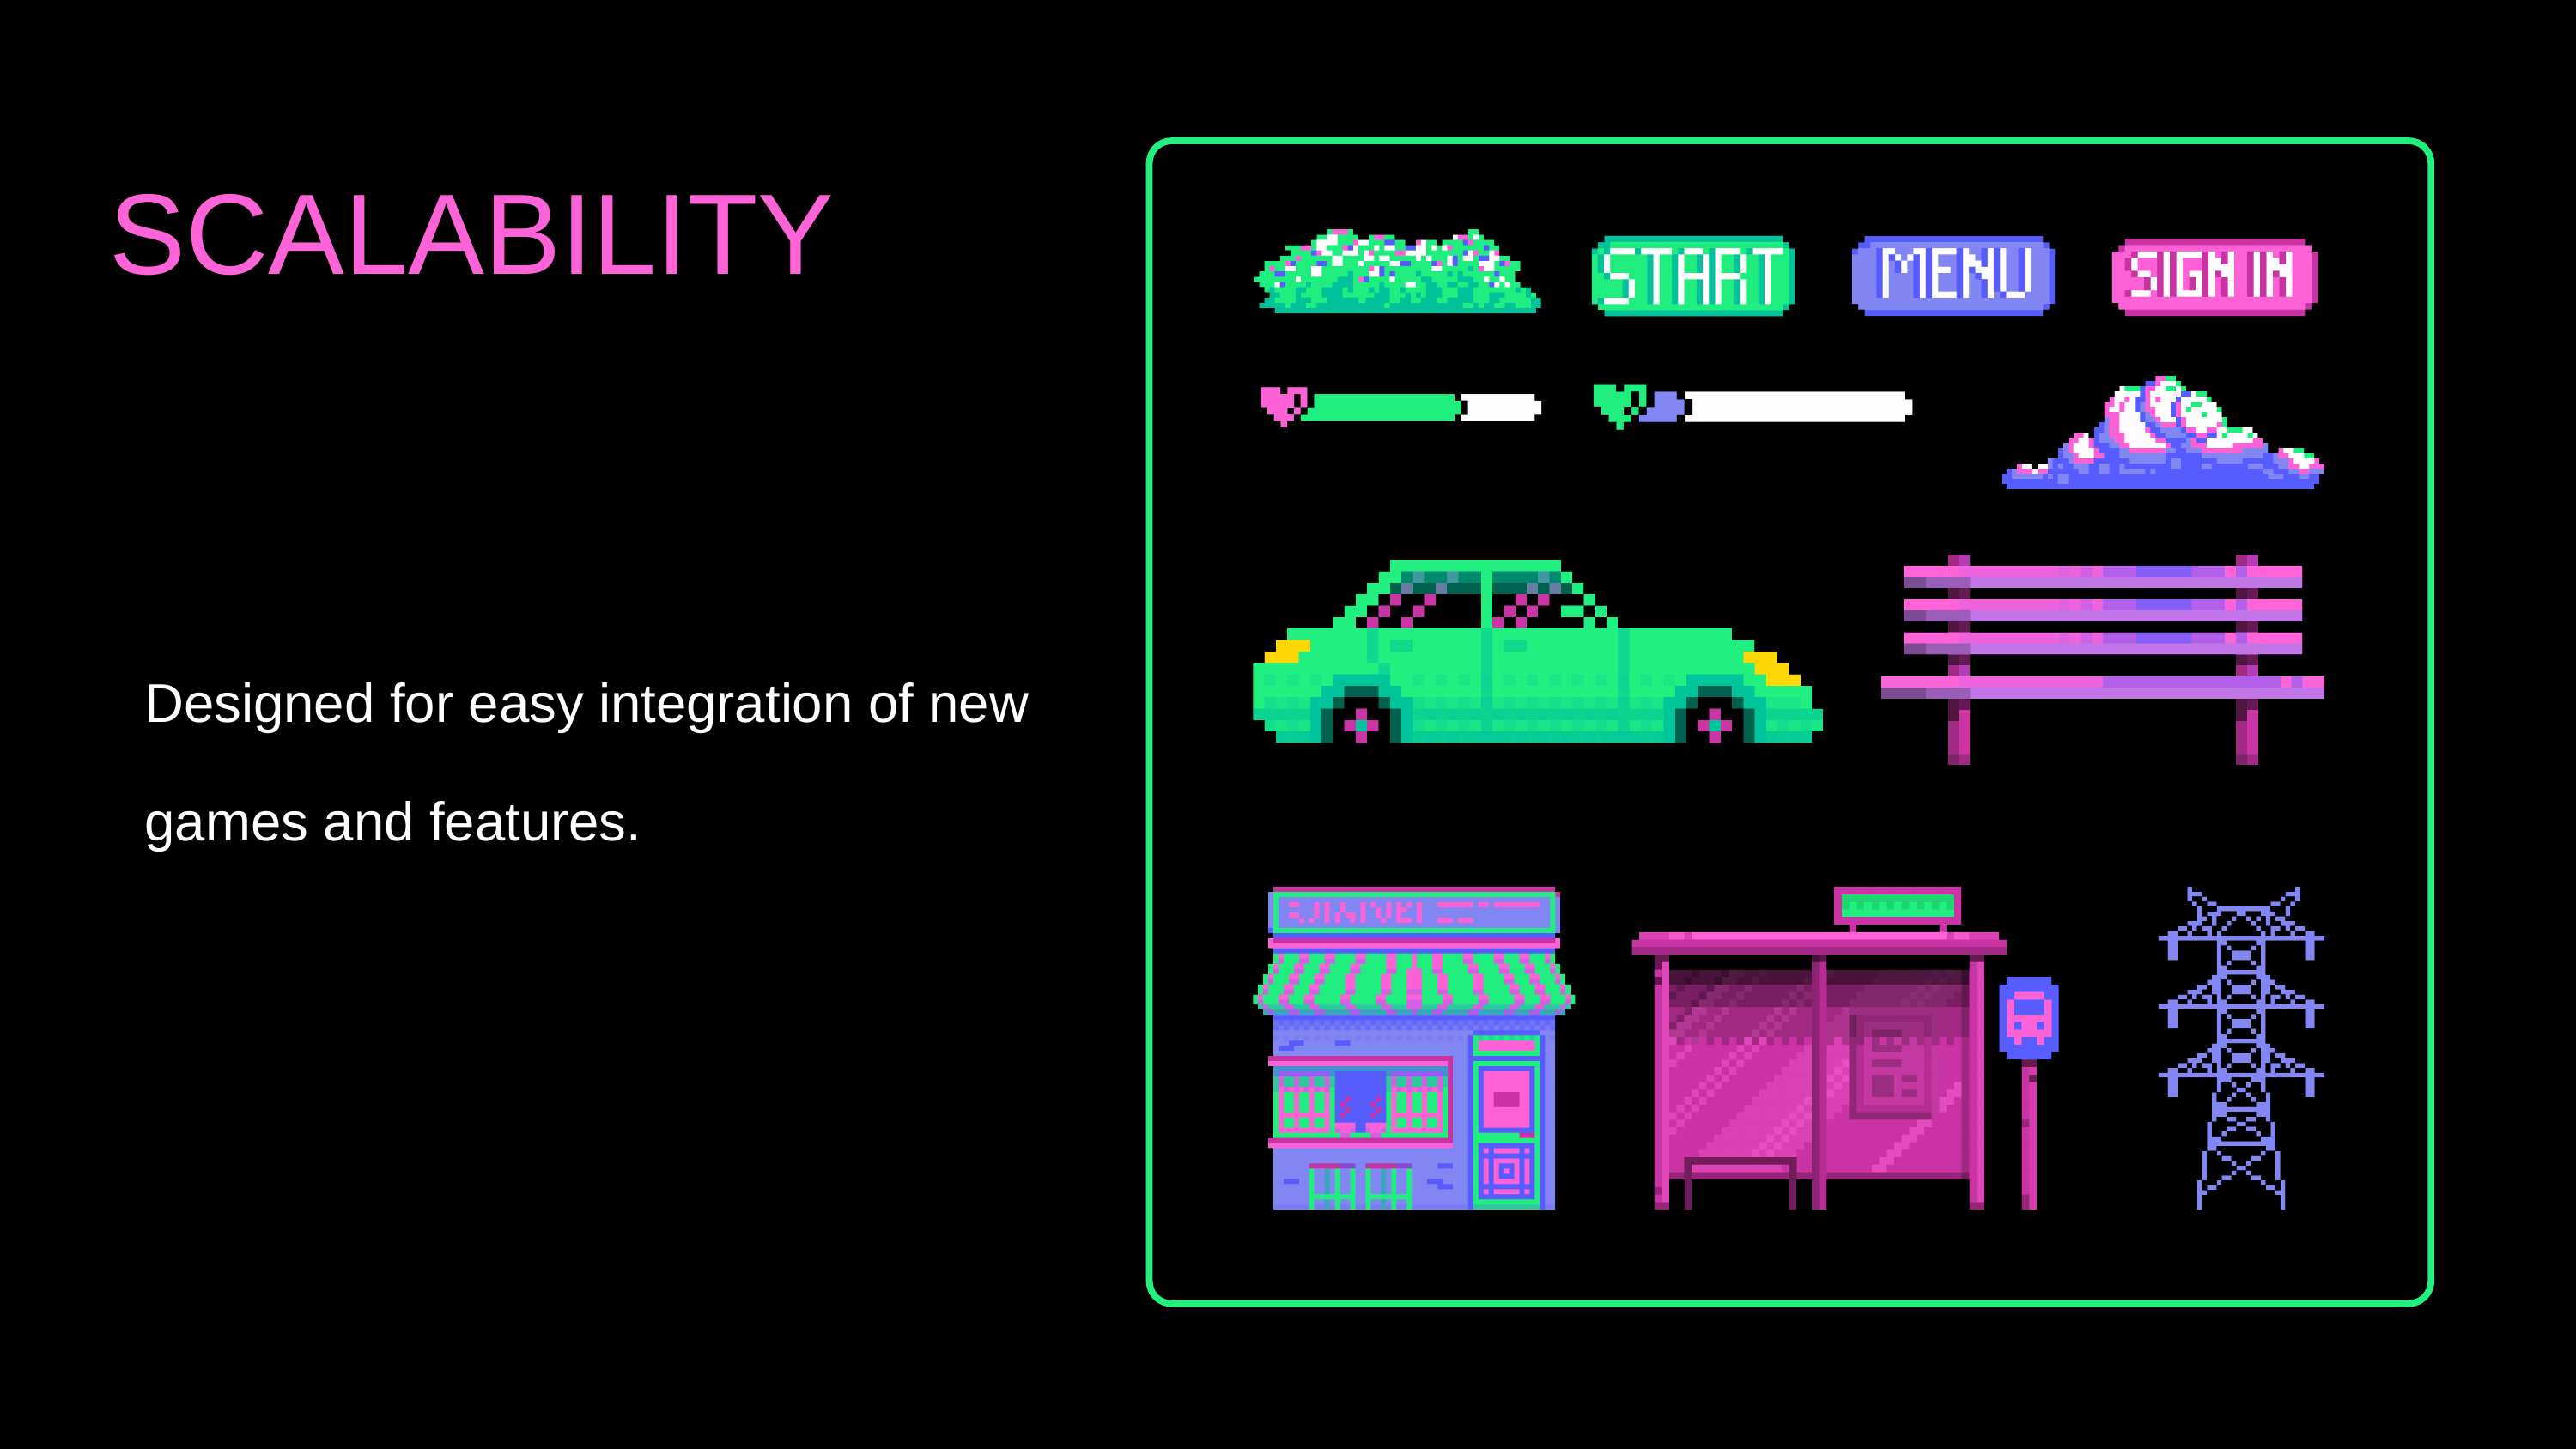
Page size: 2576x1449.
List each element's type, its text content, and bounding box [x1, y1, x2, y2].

text_box SCALABILITY [109, 143, 1112, 298]
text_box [1149, 125, 2432, 1304]
text_box Designed for easy integration of new games and features. [144, 614, 1112, 852]
